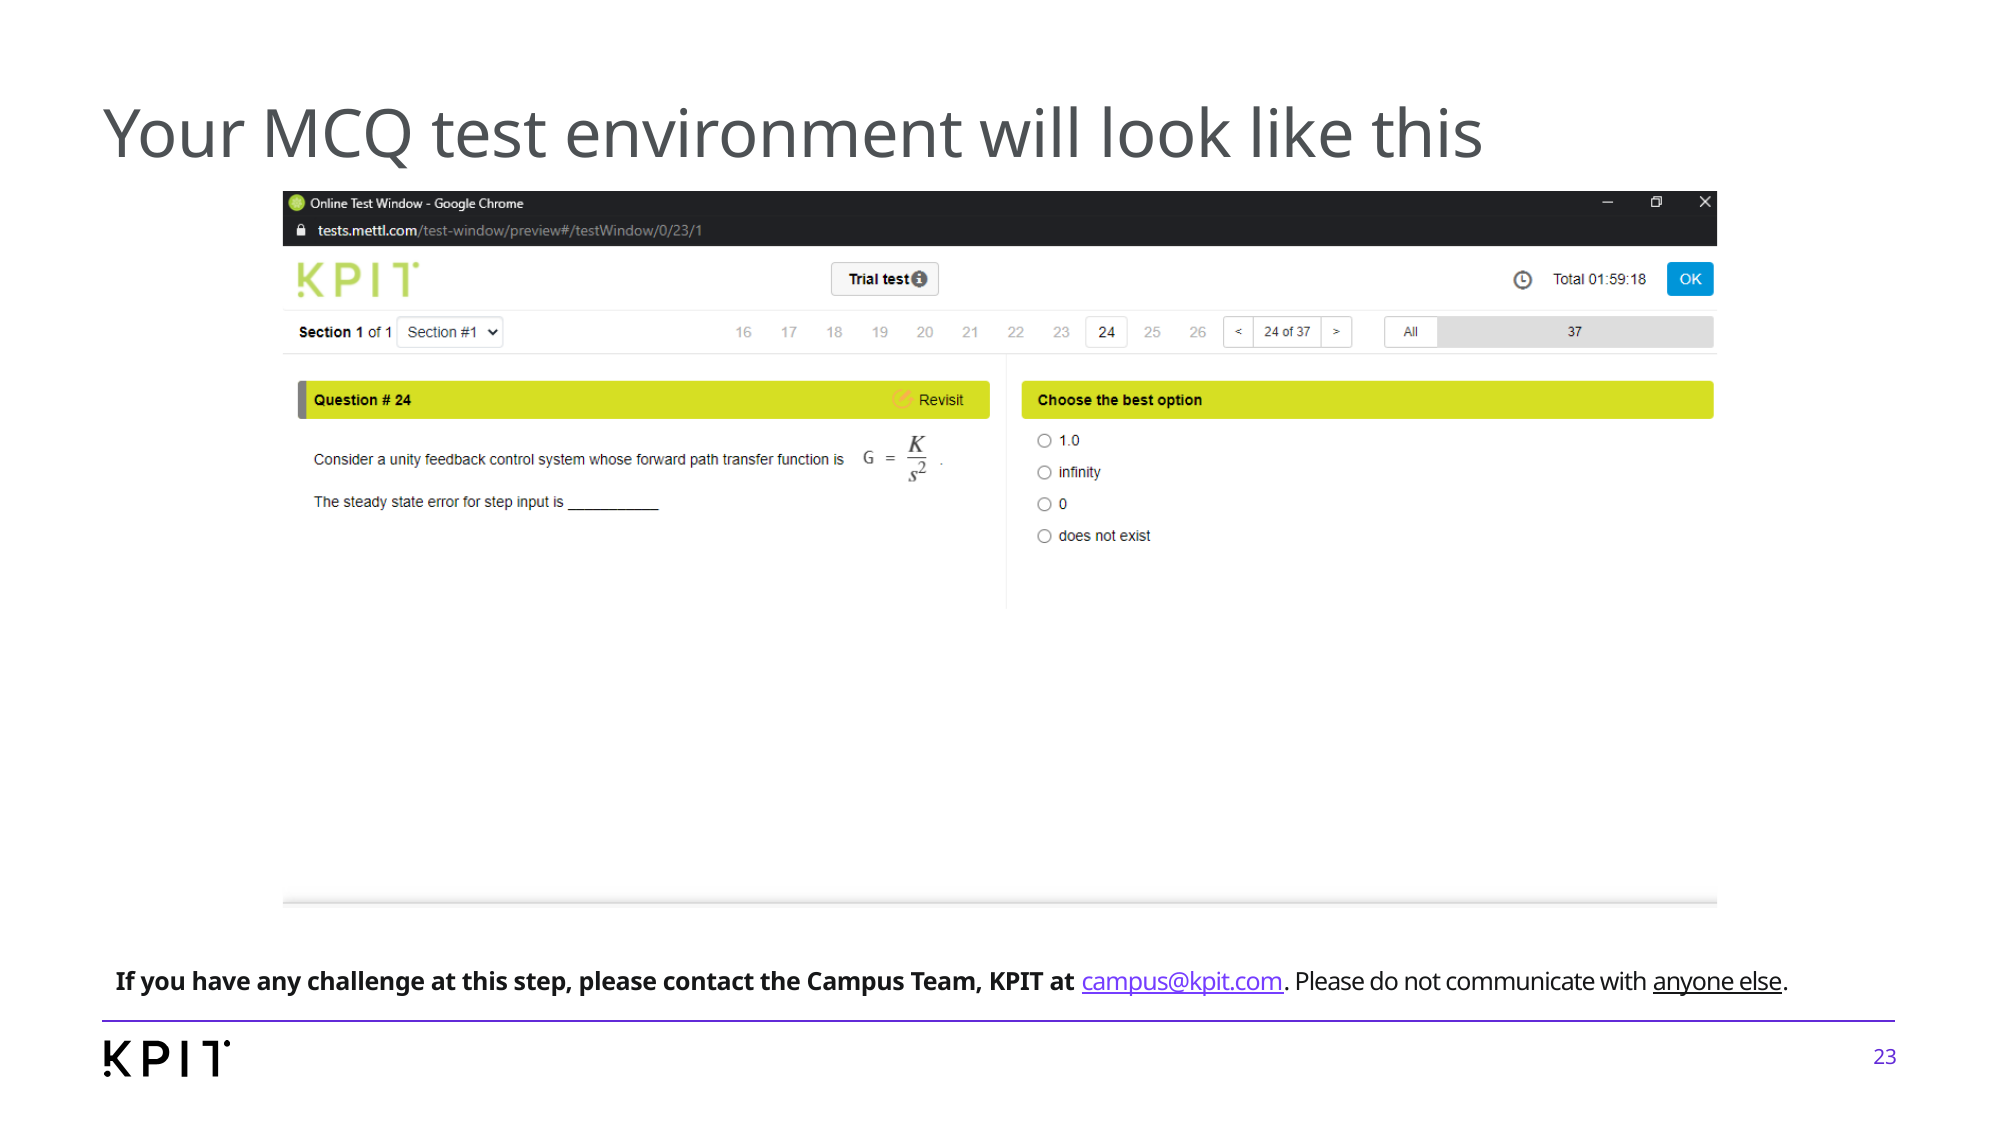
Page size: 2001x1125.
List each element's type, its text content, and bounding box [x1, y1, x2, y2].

slide_number 23 [1835, 1038, 1912, 1077]
title Your MCQ test environment will look like this [88, 82, 1912, 182]
text_box If you have any challenge at this step, please contact the Campus Team, KPIT at campus@kpit.com. Please do not communicate with anyone else. [100, 957, 1899, 1007]
picture [282, 191, 1718, 908]
picture [104, 1040, 230, 1077]
